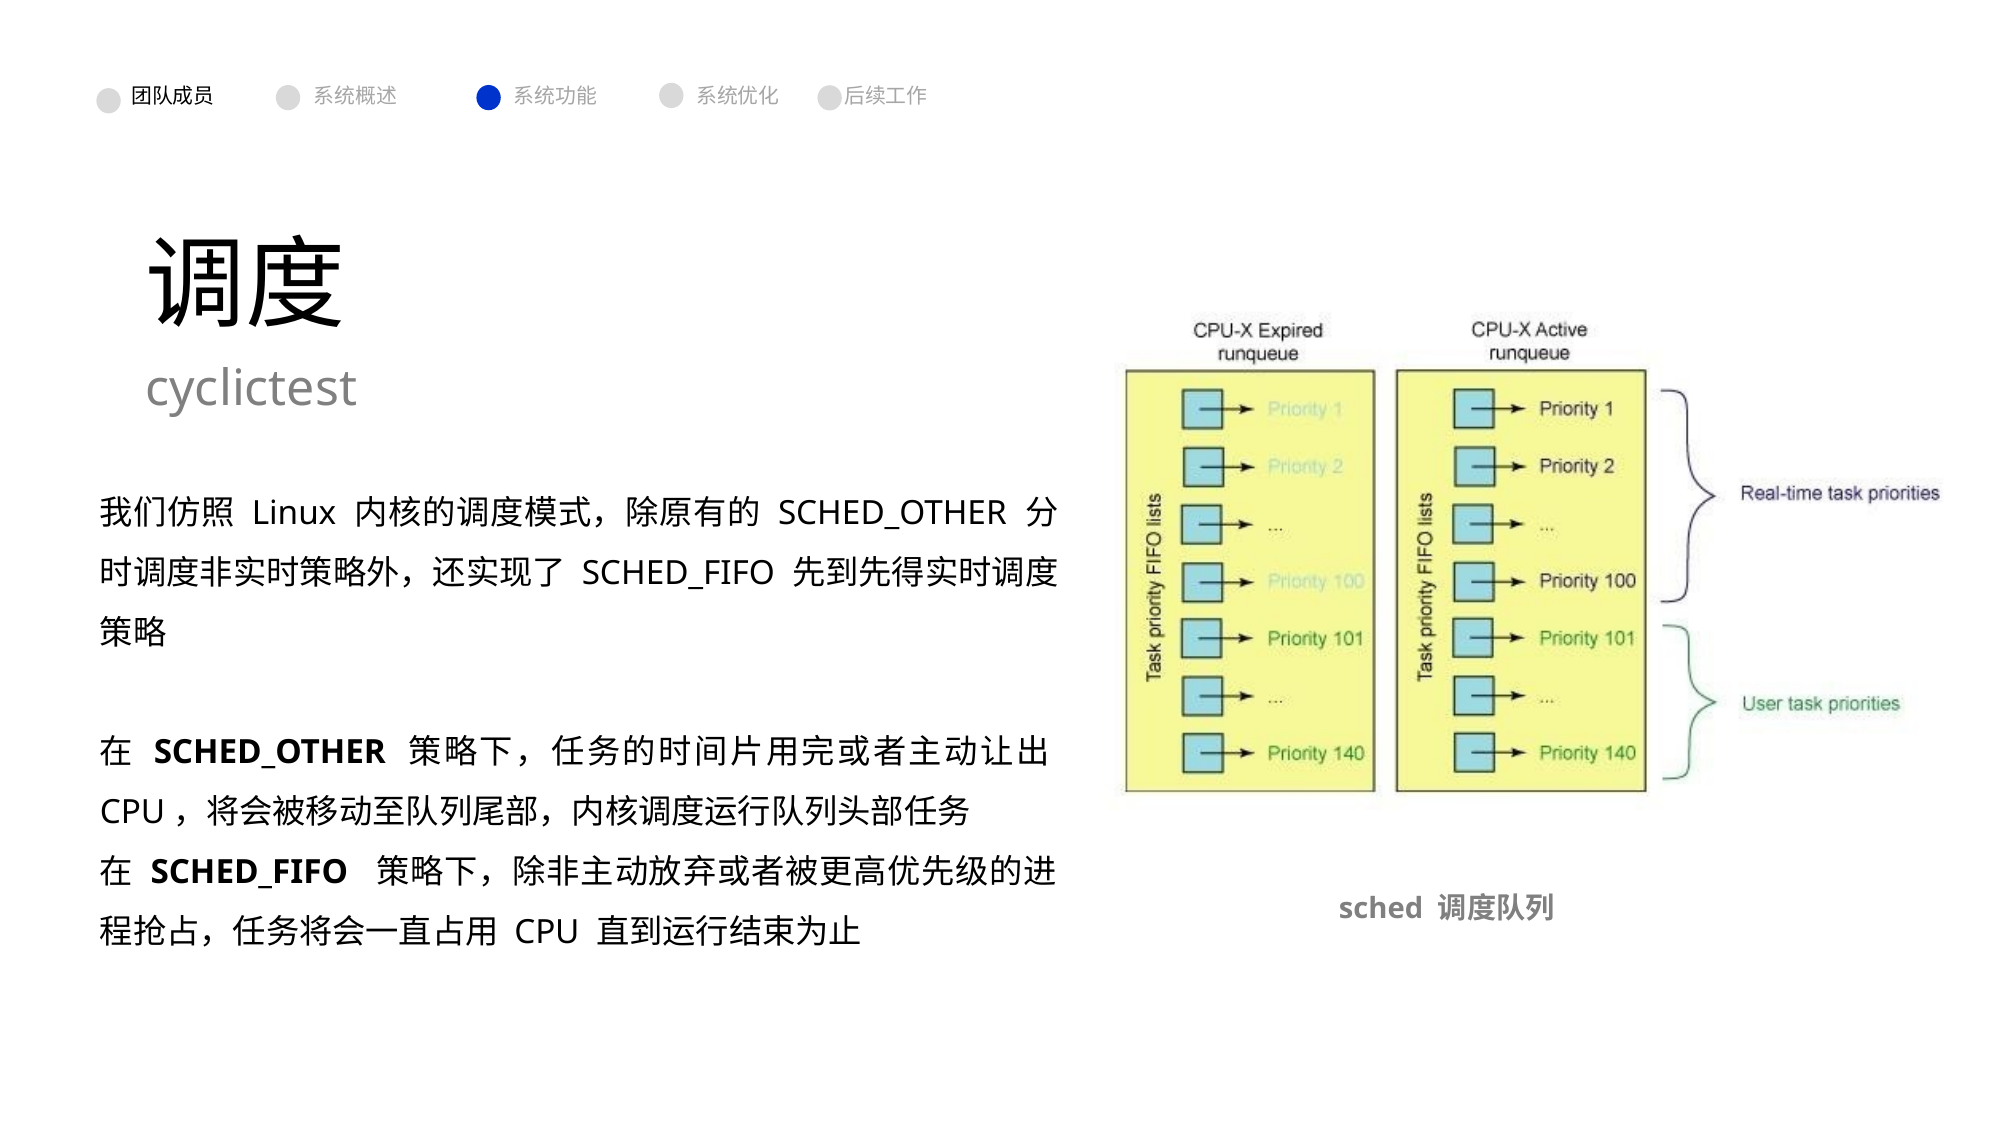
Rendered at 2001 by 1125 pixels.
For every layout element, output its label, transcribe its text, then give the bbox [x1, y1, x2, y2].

text_box cyclictest [130, 348, 732, 424]
picture [1101, 274, 1975, 840]
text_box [96, 75, 1048, 116]
text_box 我们仿照 Linux 内核的调度模式，除原有的 SCHED_OTHER 分时调度非实时策略外，还实现了 SCHED_FIFO 先到先得实时调度策略 在 SCHED_OTHER 策略下，任务的时间片用完或者主动让出CPU，将会被移动至队列尾部，内核调度运行队列头部任务 在 SCHED_FIFO 策略下，除非主动放弃或者被更高优先级的进程抢占，任务将会一直占用 CPU 直到运行结束为止 [85, 463, 1074, 958]
text_box sched 调度队列 [1179, 882, 1715, 933]
text_box 调度 [130, 212, 1352, 347]
